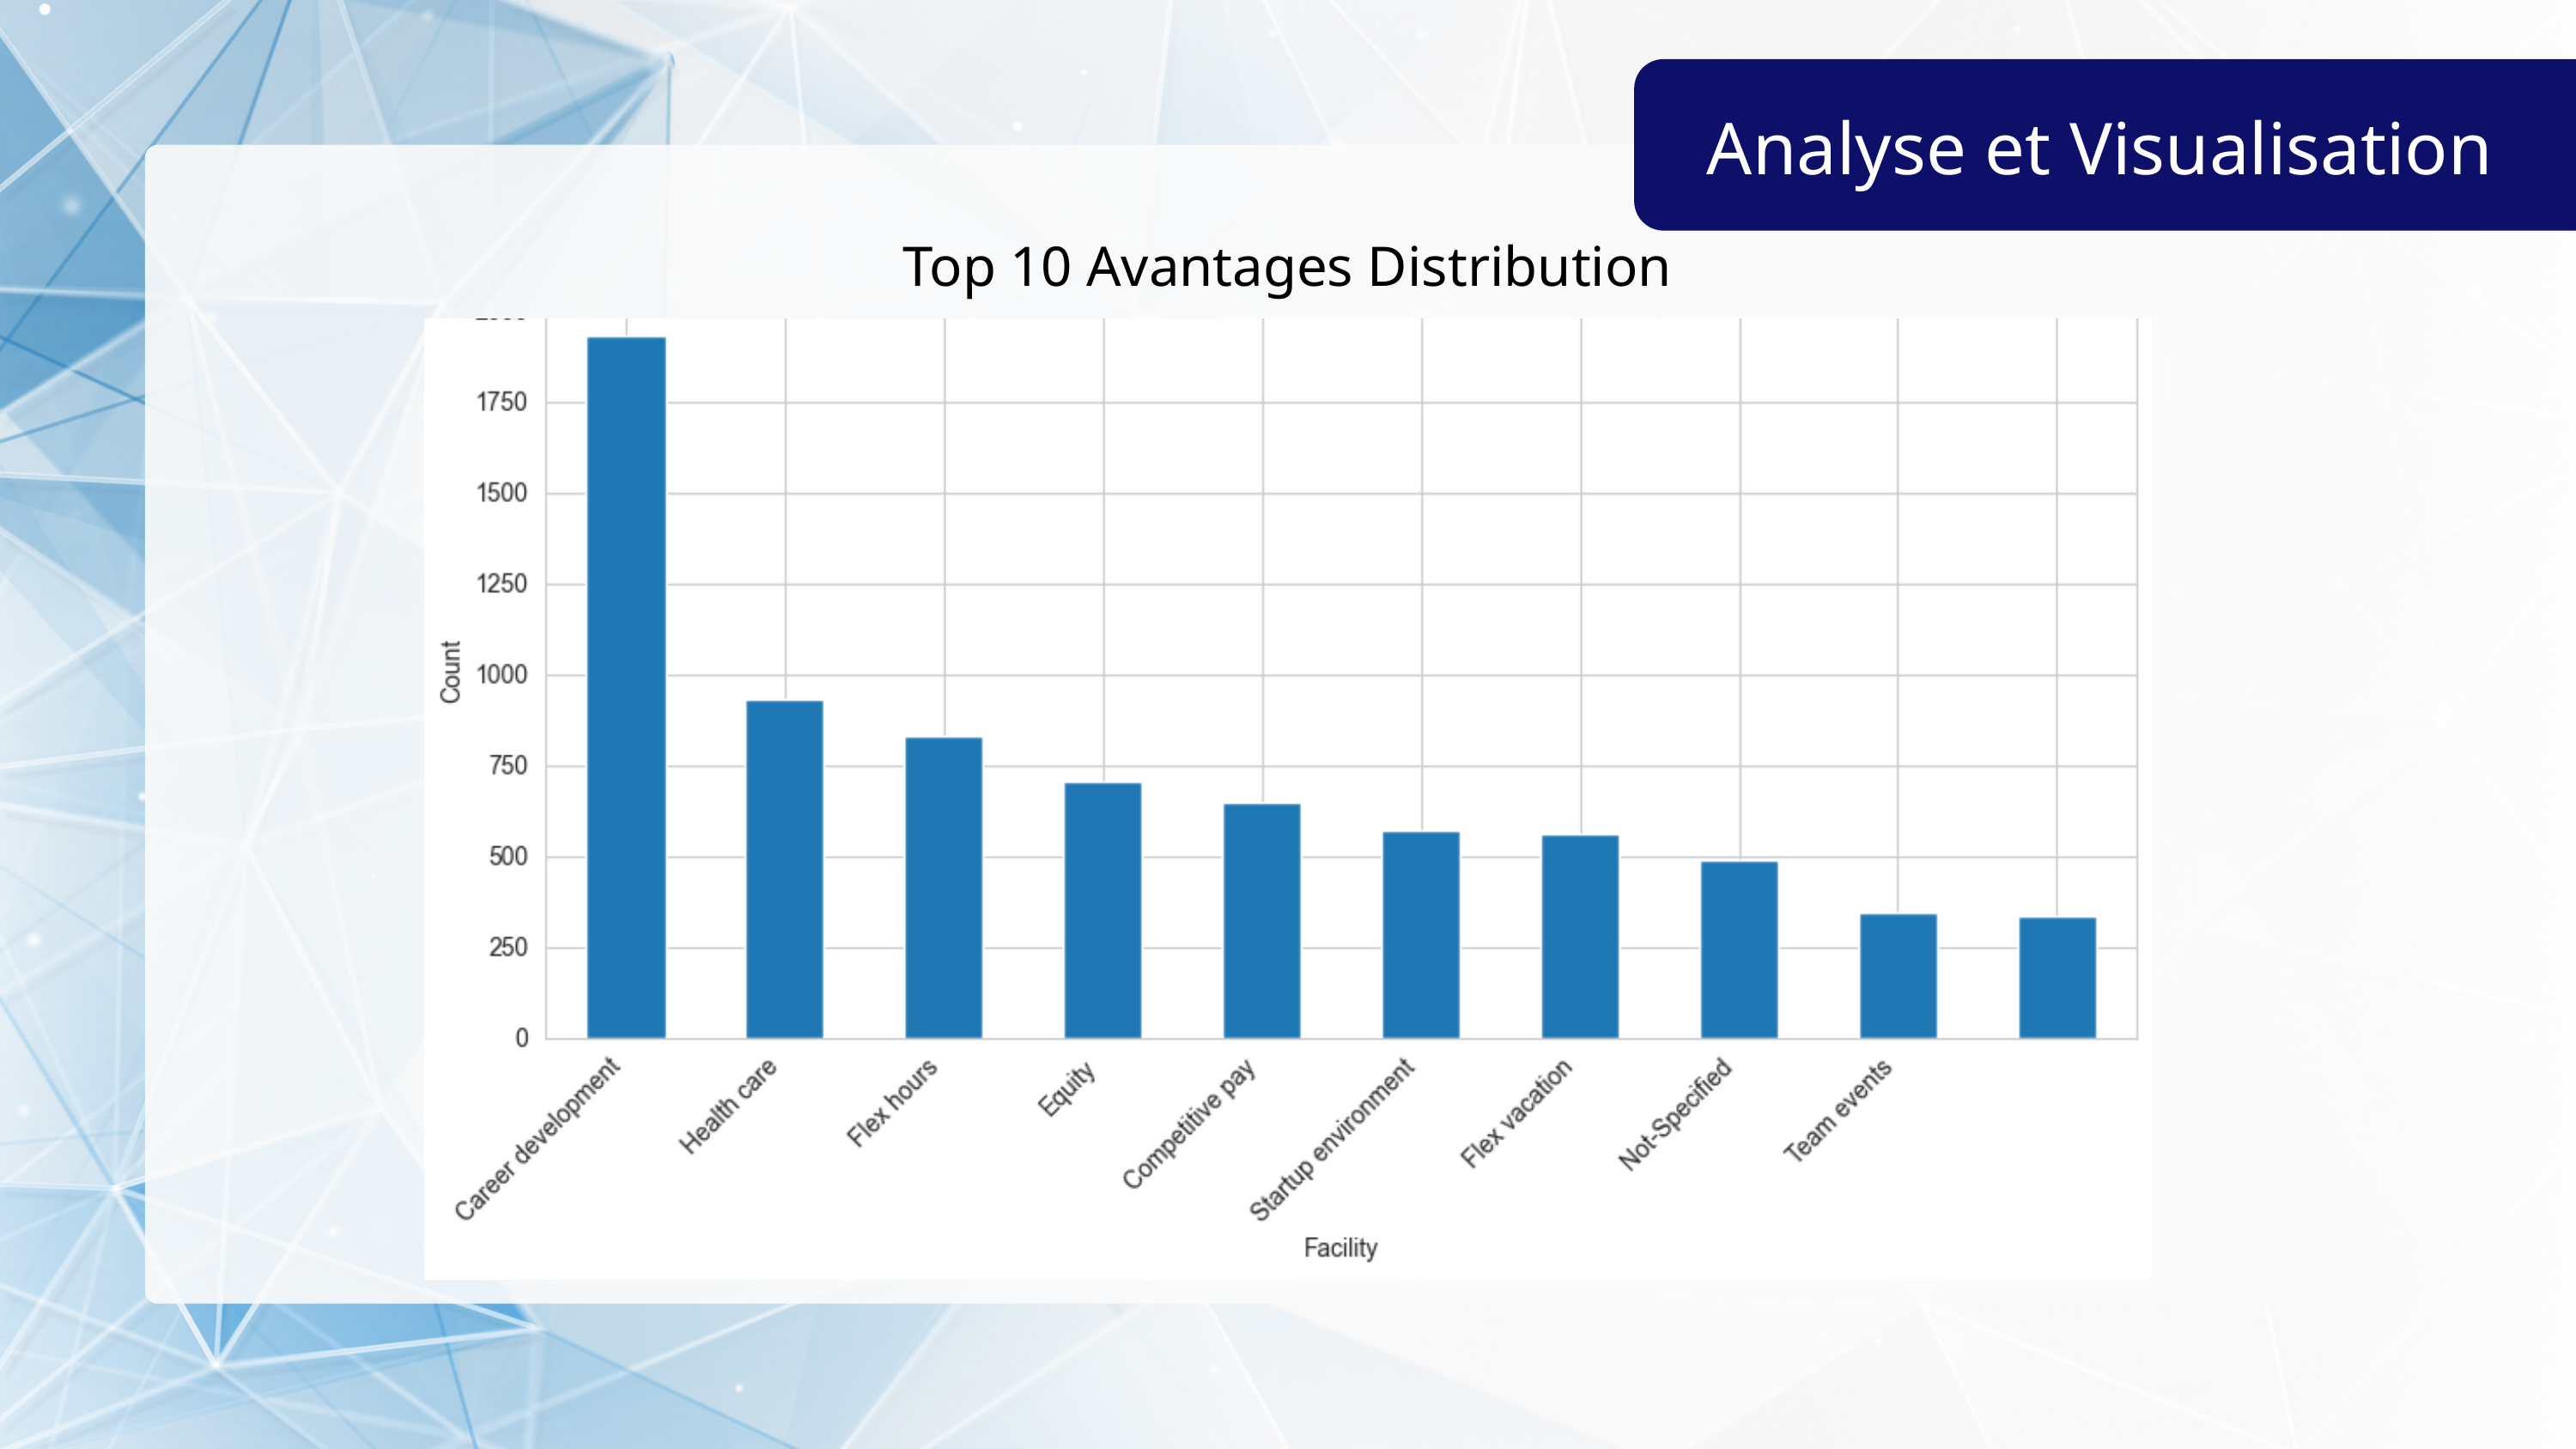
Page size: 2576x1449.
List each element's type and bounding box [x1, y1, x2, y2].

text_box [1633, 58, 2576, 231]
text_box [144, 144, 2432, 1304]
text_box [0, 0, 2576, 1449]
